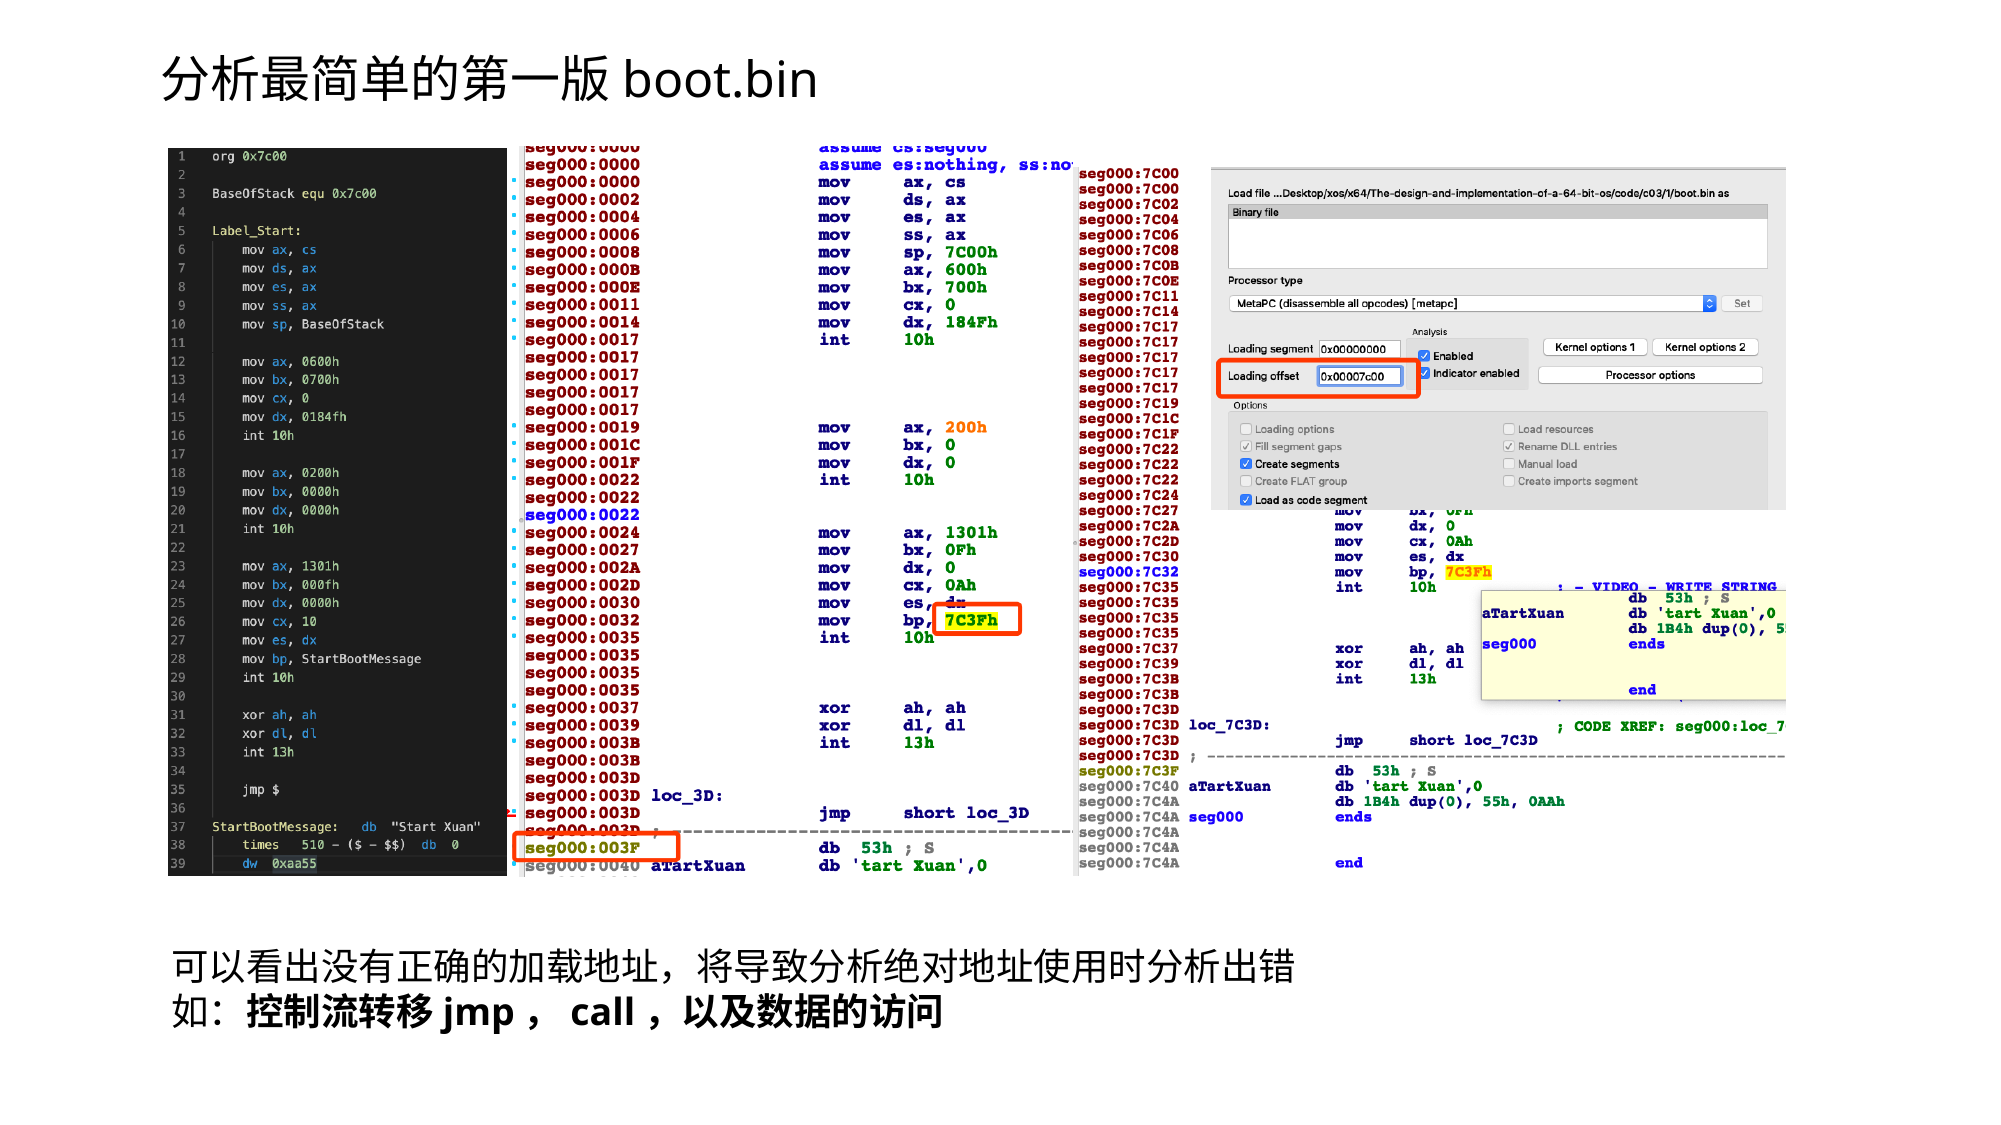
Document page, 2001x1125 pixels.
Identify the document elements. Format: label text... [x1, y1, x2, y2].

picture [168, 146, 1786, 877]
text_box 分析最简单的第一版boot.bin [145, 40, 835, 116]
text_box 可以看出没有正确的加载地址，将导致分析绝对地址使用时分析出错 如：控制流转移jmp，call，以及数据的访问 [156, 935, 1357, 1041]
